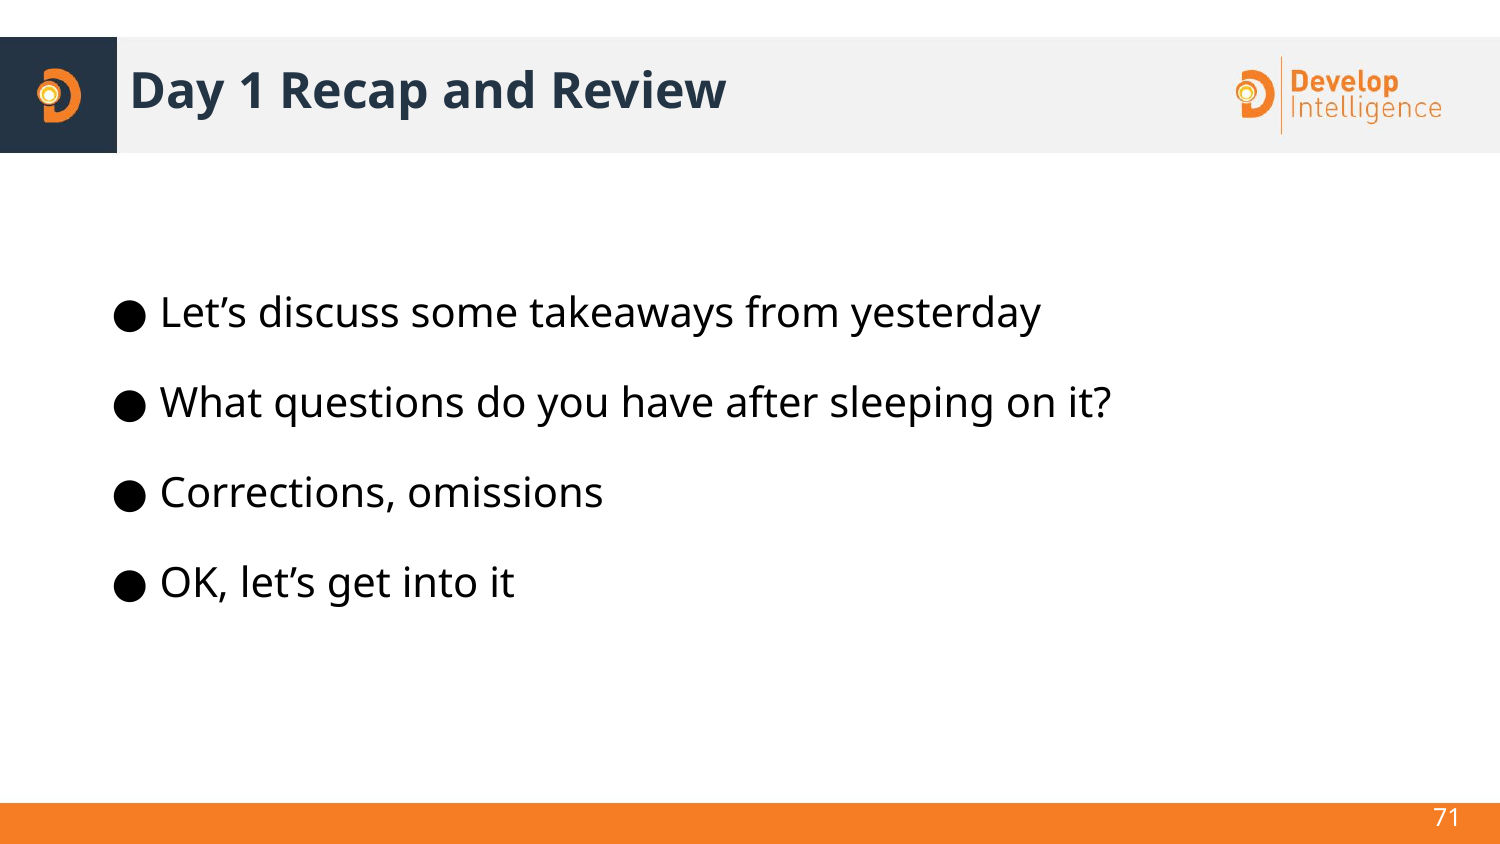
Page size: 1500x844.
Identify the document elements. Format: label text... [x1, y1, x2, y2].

list Let’s discuss some takeaways from yesterday What questions do you have after sleeping on it? Corrections, omissions OK, let’s get into it [103, 235, 1397, 713]
title Day 1 Recap and Review [118, 36, 1500, 148]
slide_number ‹#› [1396, 800, 1499, 838]
picture [0, 0, 1500, 844]
